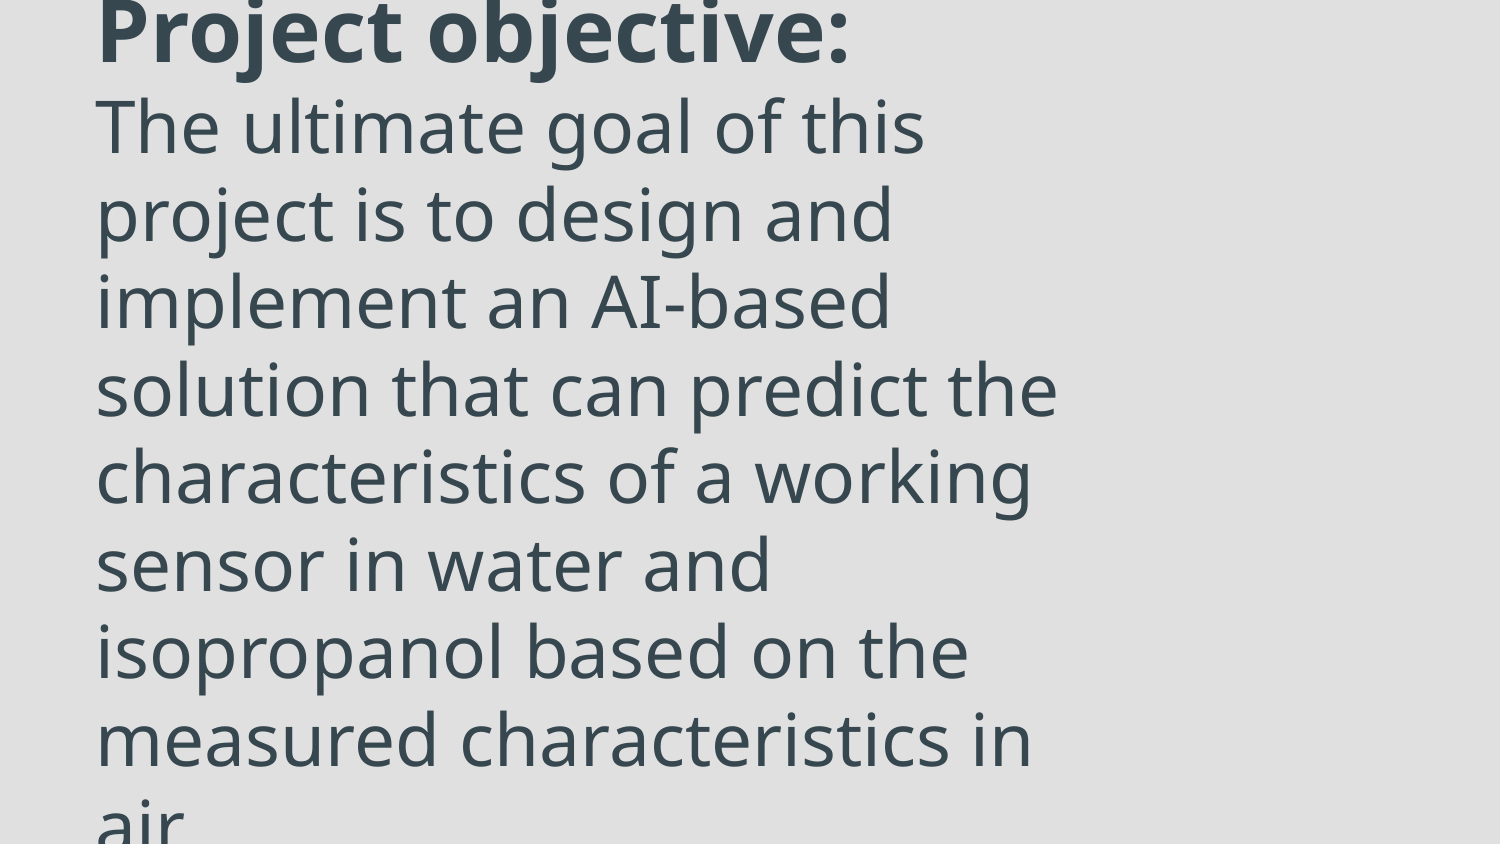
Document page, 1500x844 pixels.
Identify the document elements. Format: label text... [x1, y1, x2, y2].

title Project objective: The ultimate goal of this project is to design and implement an AI-based solution that can predict the characteristics of a working sensor in water and isopropanol based on the measured characteristics in air. [80, 86, 1102, 758]
